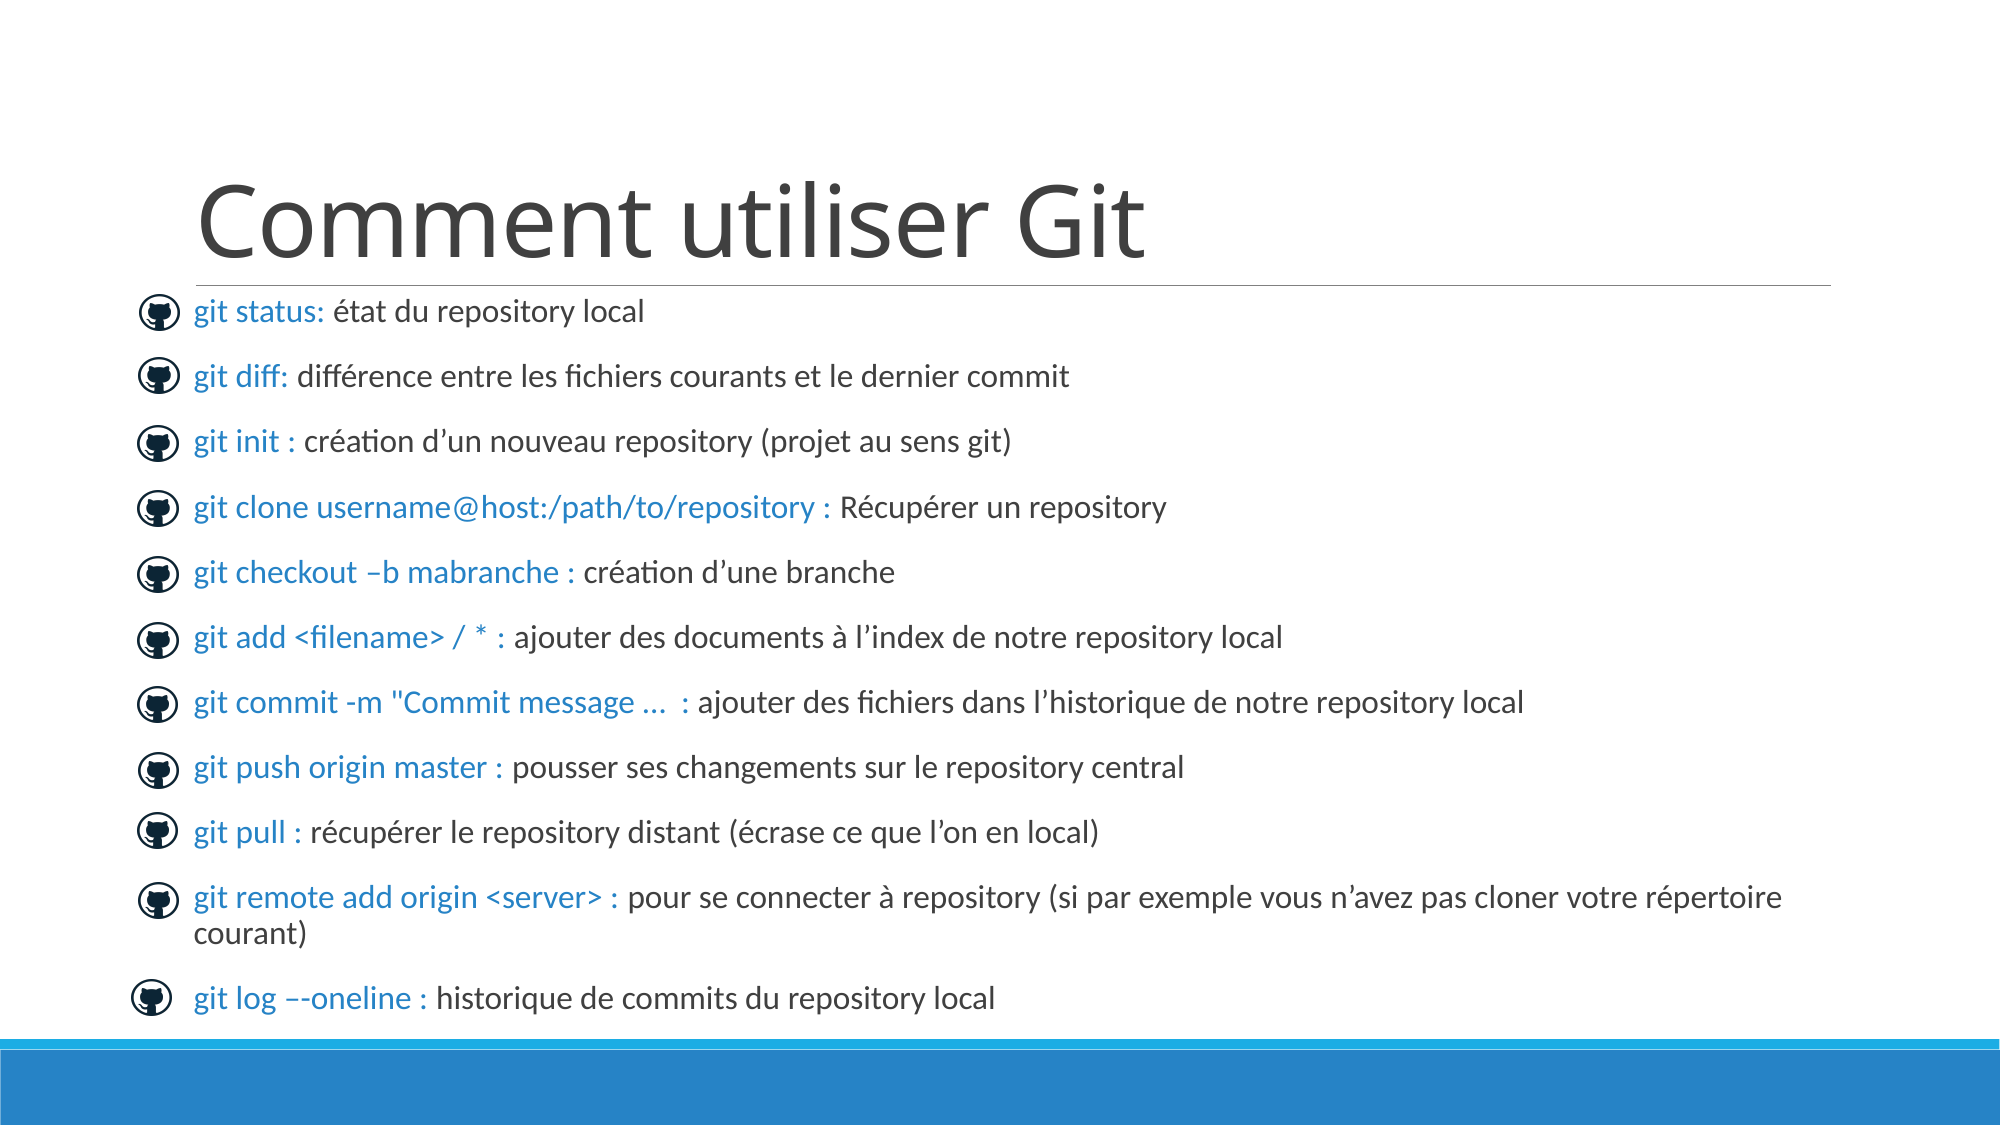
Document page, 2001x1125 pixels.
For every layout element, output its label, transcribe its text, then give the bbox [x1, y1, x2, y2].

title Comment utiliser Git [180, 47, 1830, 285]
list git status: état du repository local git diff: différence entre les fichiers courants et le dernier commit git init : création d’un nouveau repository (projet au sens git) git clone username@host:/path/to/repository : Récupérer un repository git checkout –b mabranche : création d’une branche git add <filename> / * : ajouter des documents à l’index de notre repository local git commit -m "Commit message … : ajouter des fichiers dans l’historique de notre repository local git push origin master : pousser ses changements sur le repository central git pull : récupérer le repository distant (écrase ce que l’on en local) git remote add origin <server> : pour se connecter à repository (si par exemple vous n’avez pas cloner votre répertoire courant) git log –-oneline : historique de commits du repository local [178, 286, 1816, 1038]
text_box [130, 294, 181, 1016]
